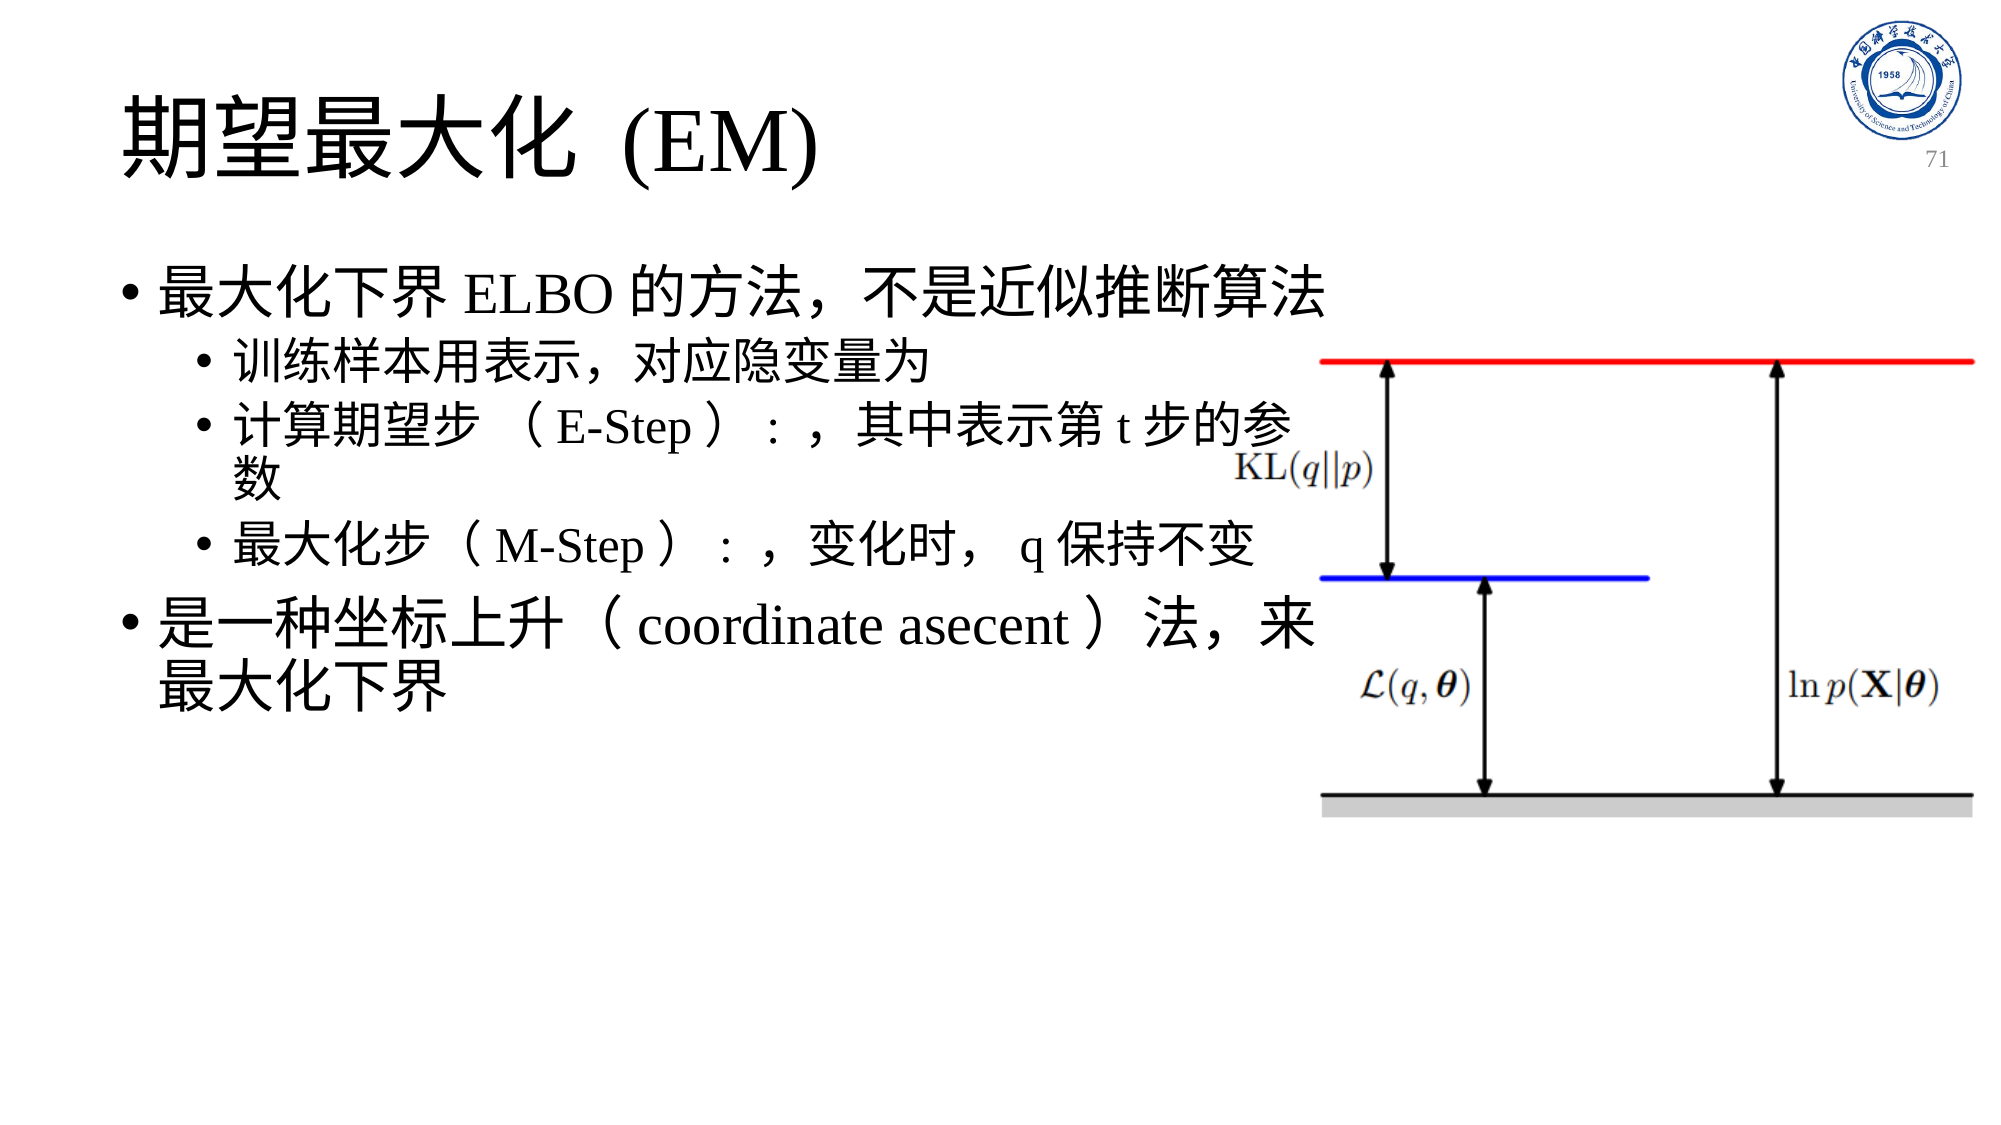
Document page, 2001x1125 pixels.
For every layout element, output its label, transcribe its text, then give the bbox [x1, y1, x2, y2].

picture [1219, 326, 1997, 840]
picture [1839, 17, 1965, 127]
title 期望最大化 (EM) [105, 59, 1900, 223]
slide_number 71 [1514, 127, 1965, 188]
